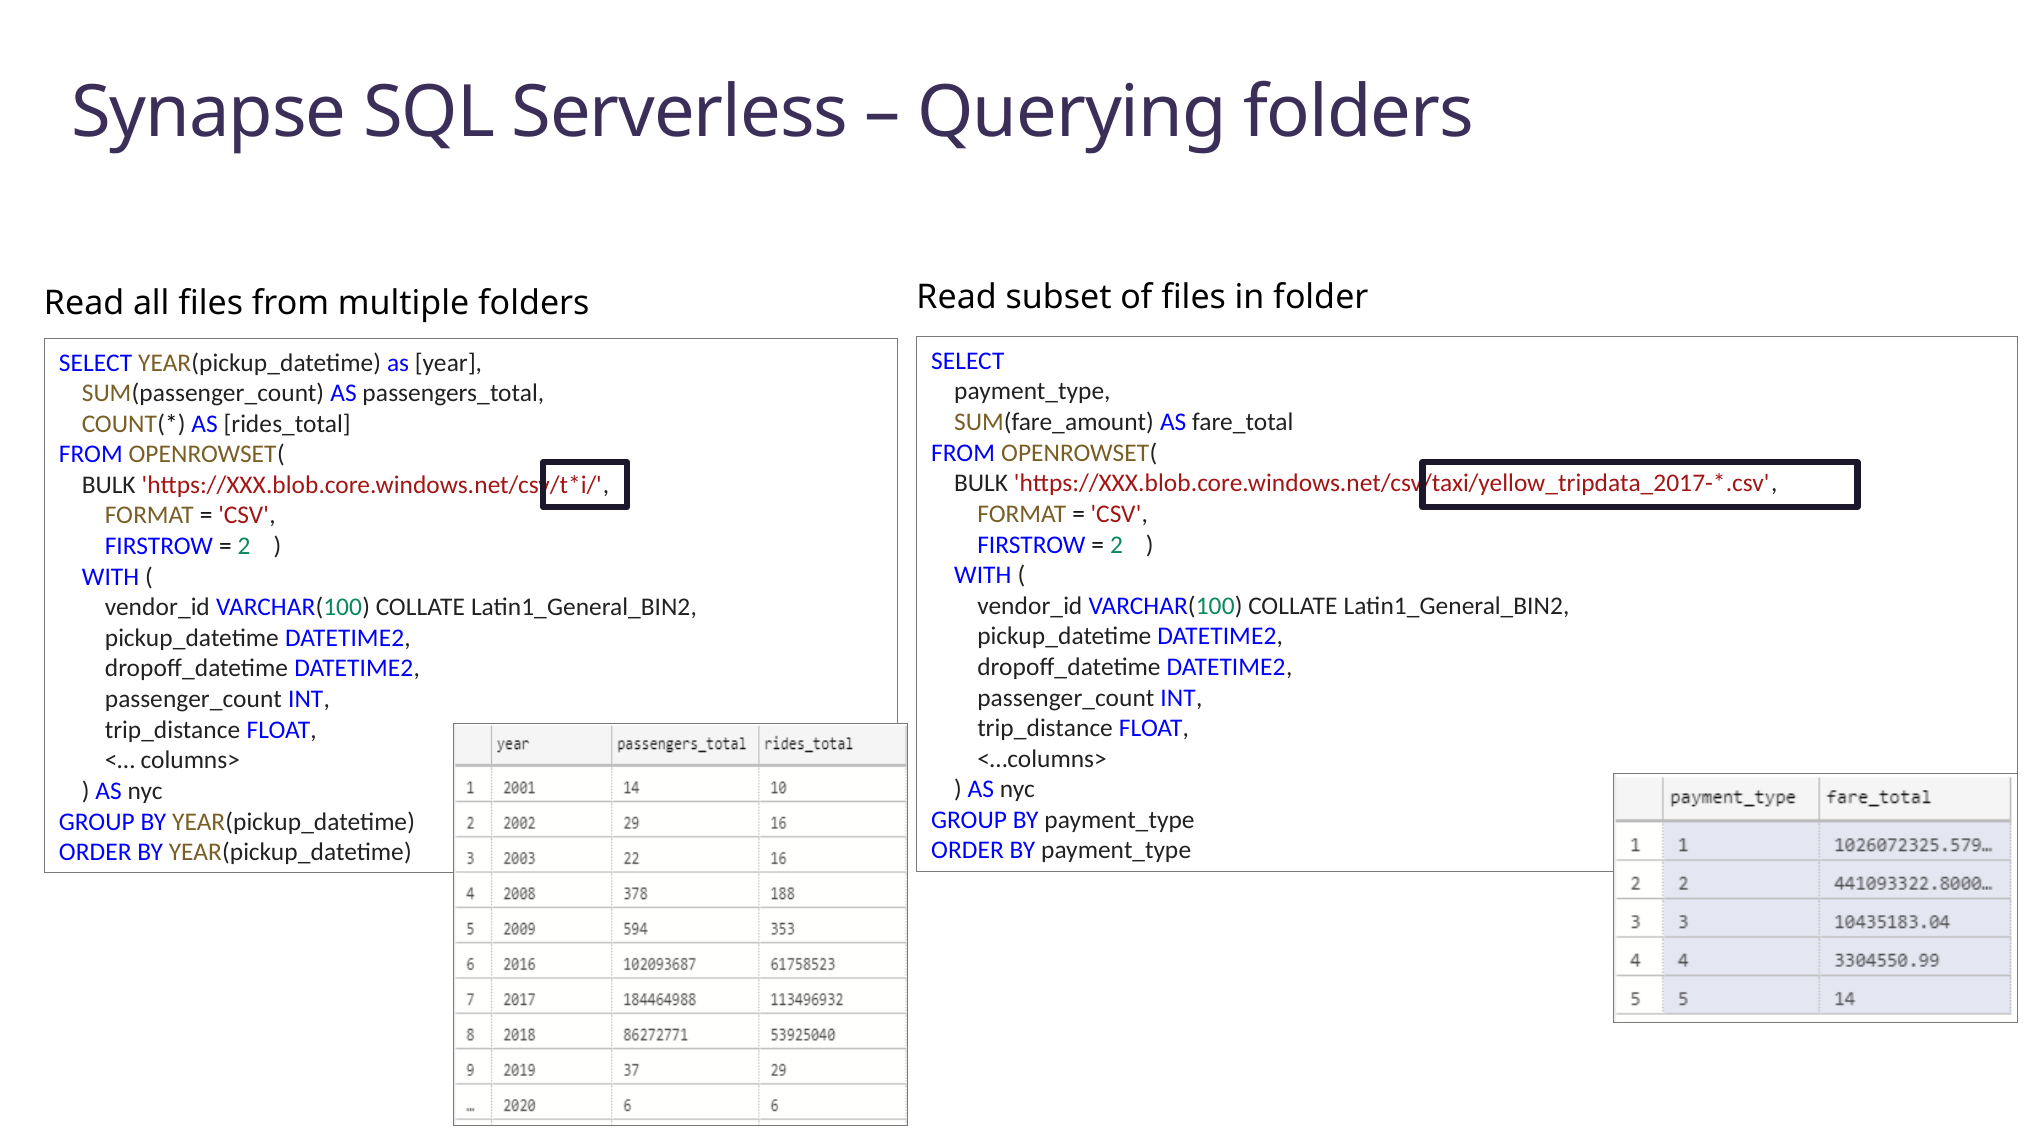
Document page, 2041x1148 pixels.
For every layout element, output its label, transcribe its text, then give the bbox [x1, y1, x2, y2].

text_box SELECT YEAR(pickup_datetime) as [year], SUM(passenger_count) AS passengers_total, COUNT(*) AS [rides_total] FROM OPENROWSET( BULK 'https://XXX.blob.core.windows.net/csv/t*i/', FORMAT = 'CSV', FIRSTROW = 2 ) WITH ( vendor_id VARCHAR(100) COLLATE Latin1_General_BIN2, pickup_datetime DATETIME2, dropoff_datetime DATETIME2, passenger_count INT, trip_distance FLOAT, <… columns> ) AS nyc GROUP BY YEAR(pickup_datetime) ORDER BY YEAR(pickup_datetime) [44, 338, 898, 873]
text_box Read subset of files in folder [916, 279, 1751, 328]
text_box Read all files from multiple folders [44, 285, 878, 334]
picture [1612, 773, 2019, 1023]
text_box [1422, 461, 1858, 508]
picture [453, 722, 908, 1126]
title Synapse SQL Serverless – Querying folders [71, 37, 1751, 165]
text_box SELECT payment_type, SUM(fare_amount) AS fare_total FROM OPENROWSET( BULK 'https://XXX.blob.core.windows.net/csv/taxi/yellow_tripdata_2017-*.csv', FORMAT = 'CSV', FIRSTROW = 2 ) WITH ( vendor_id VARCHAR(100) COLLATE Latin1_General_BIN2, pickup_datetime DATETIME2, dropoff_datetime DATETIME2, passenger_count INT, trip_distance FLOAT, <…columns> ) AS nyc GROUP BY payment_type ORDER BY payment_type [916, 336, 2018, 872]
text_box [543, 461, 628, 508]
